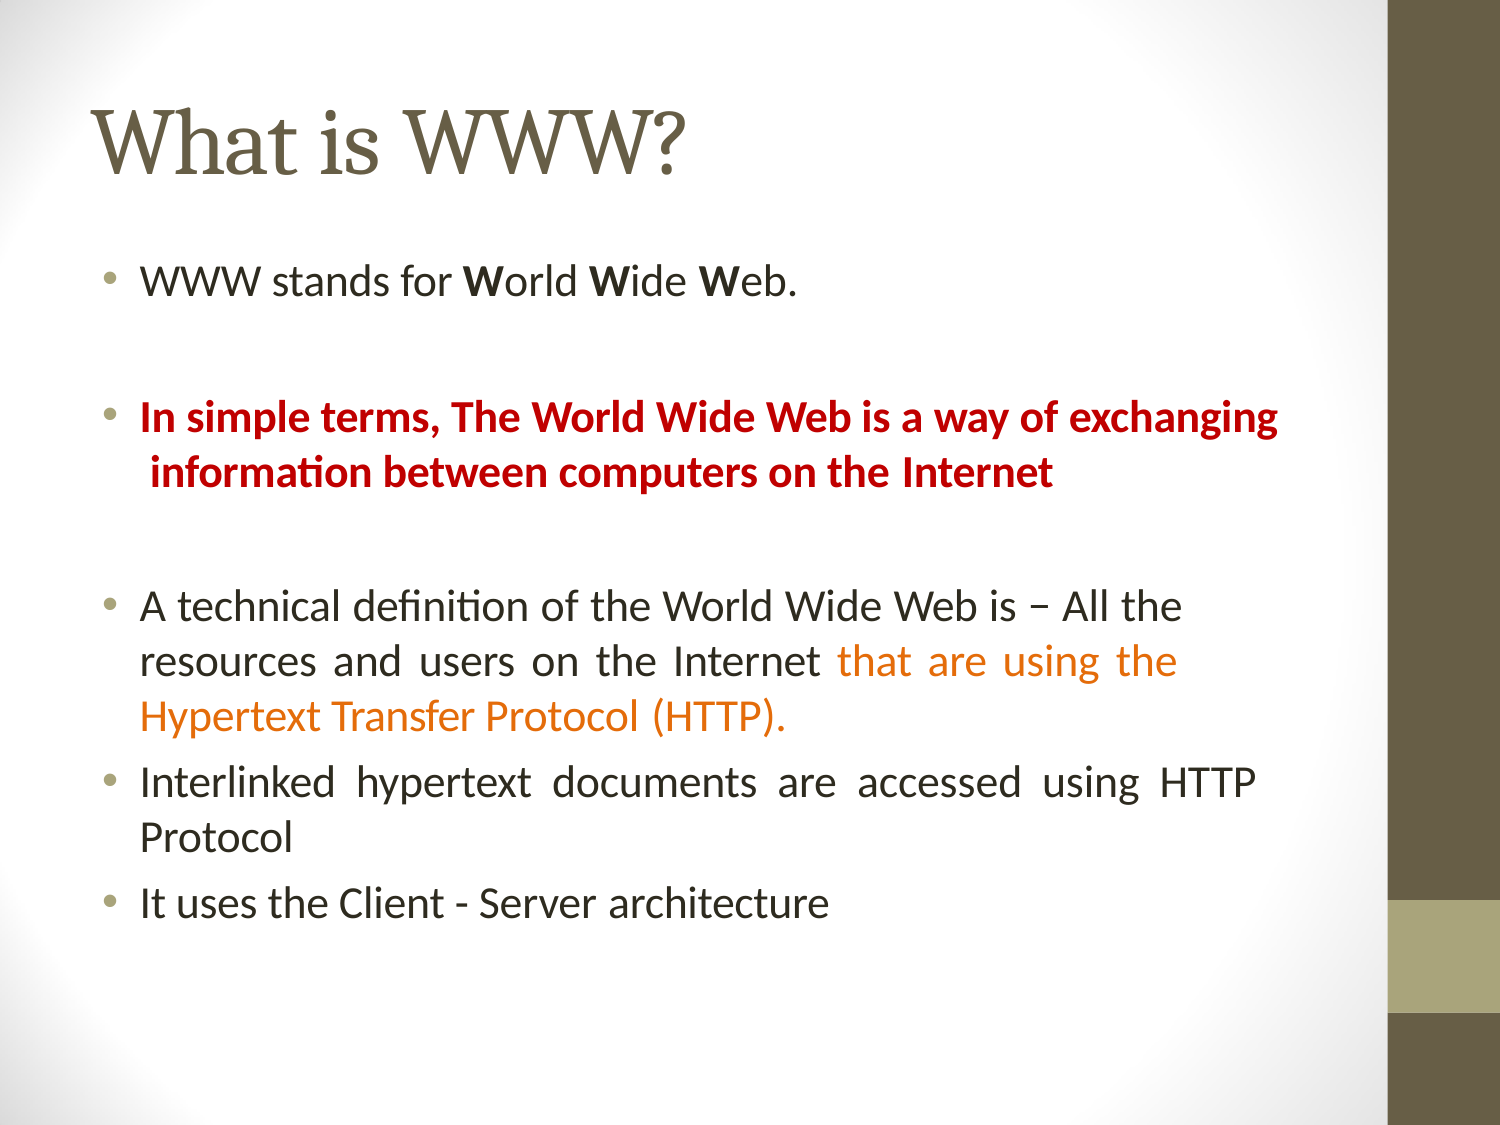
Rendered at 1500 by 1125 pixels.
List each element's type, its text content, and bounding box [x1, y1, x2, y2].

title What is WWW? [87, 76, 706, 267]
text_box WWW stands for World Wide Web. In simple terms, The World Wide Web is a way of exchanging information between computers on the Internet A technical definition of the World Wide Web is − All the resources and users on the Internet that are using the Hypertext Transfer Protocol (HTTP). Interlinked hypertext documents are accessed using HTTP Protocol It uses the Client - Server architecture [99, 237, 1278, 994]
picture [0, 0, 1387, 1125]
